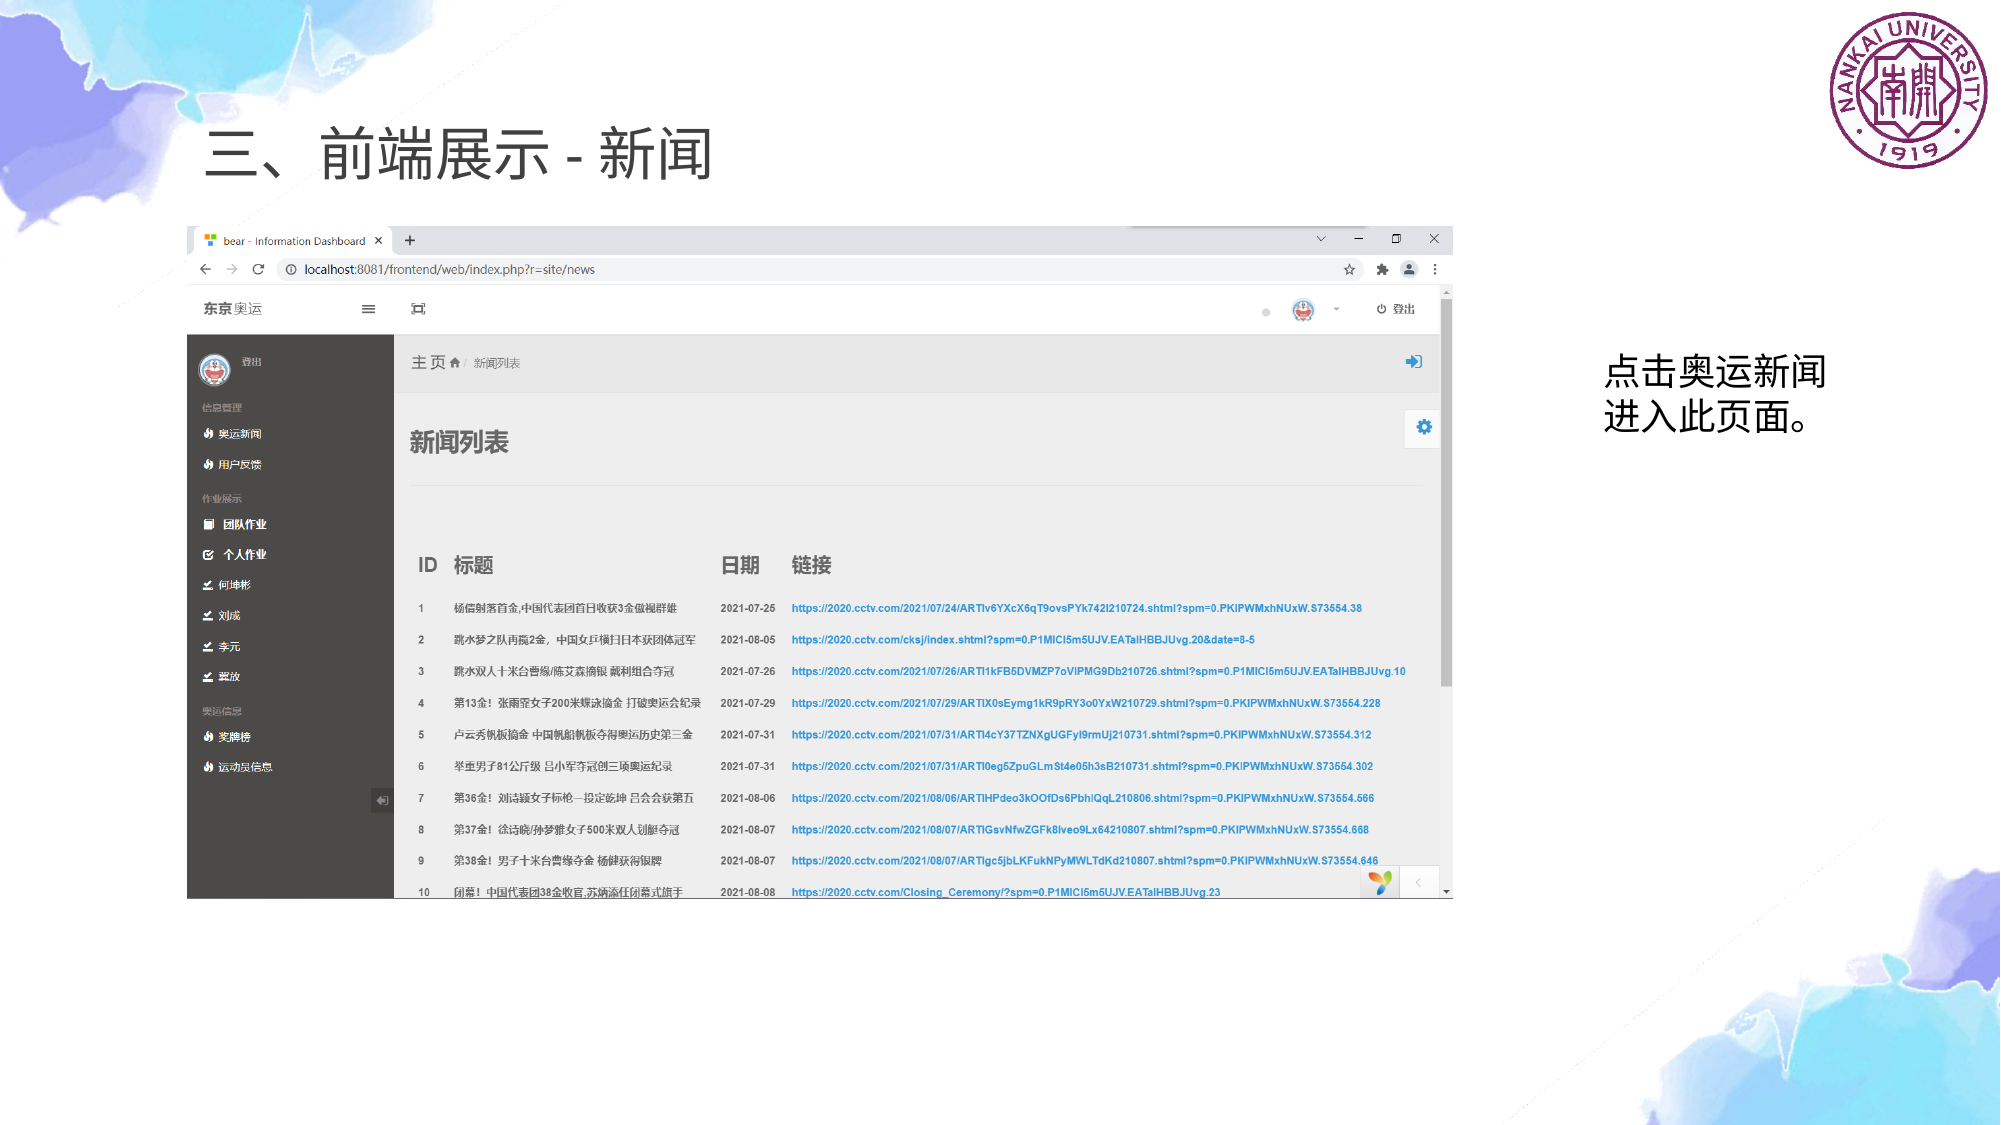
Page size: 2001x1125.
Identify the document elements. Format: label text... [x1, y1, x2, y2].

text_box 点击奥运新闻 进入此页面。 [1588, 340, 1897, 445]
picture [1822, 5, 1994, 176]
text_box 三、前端展示-新闻 [187, 110, 920, 195]
picture [0, 0, 2000, 1125]
